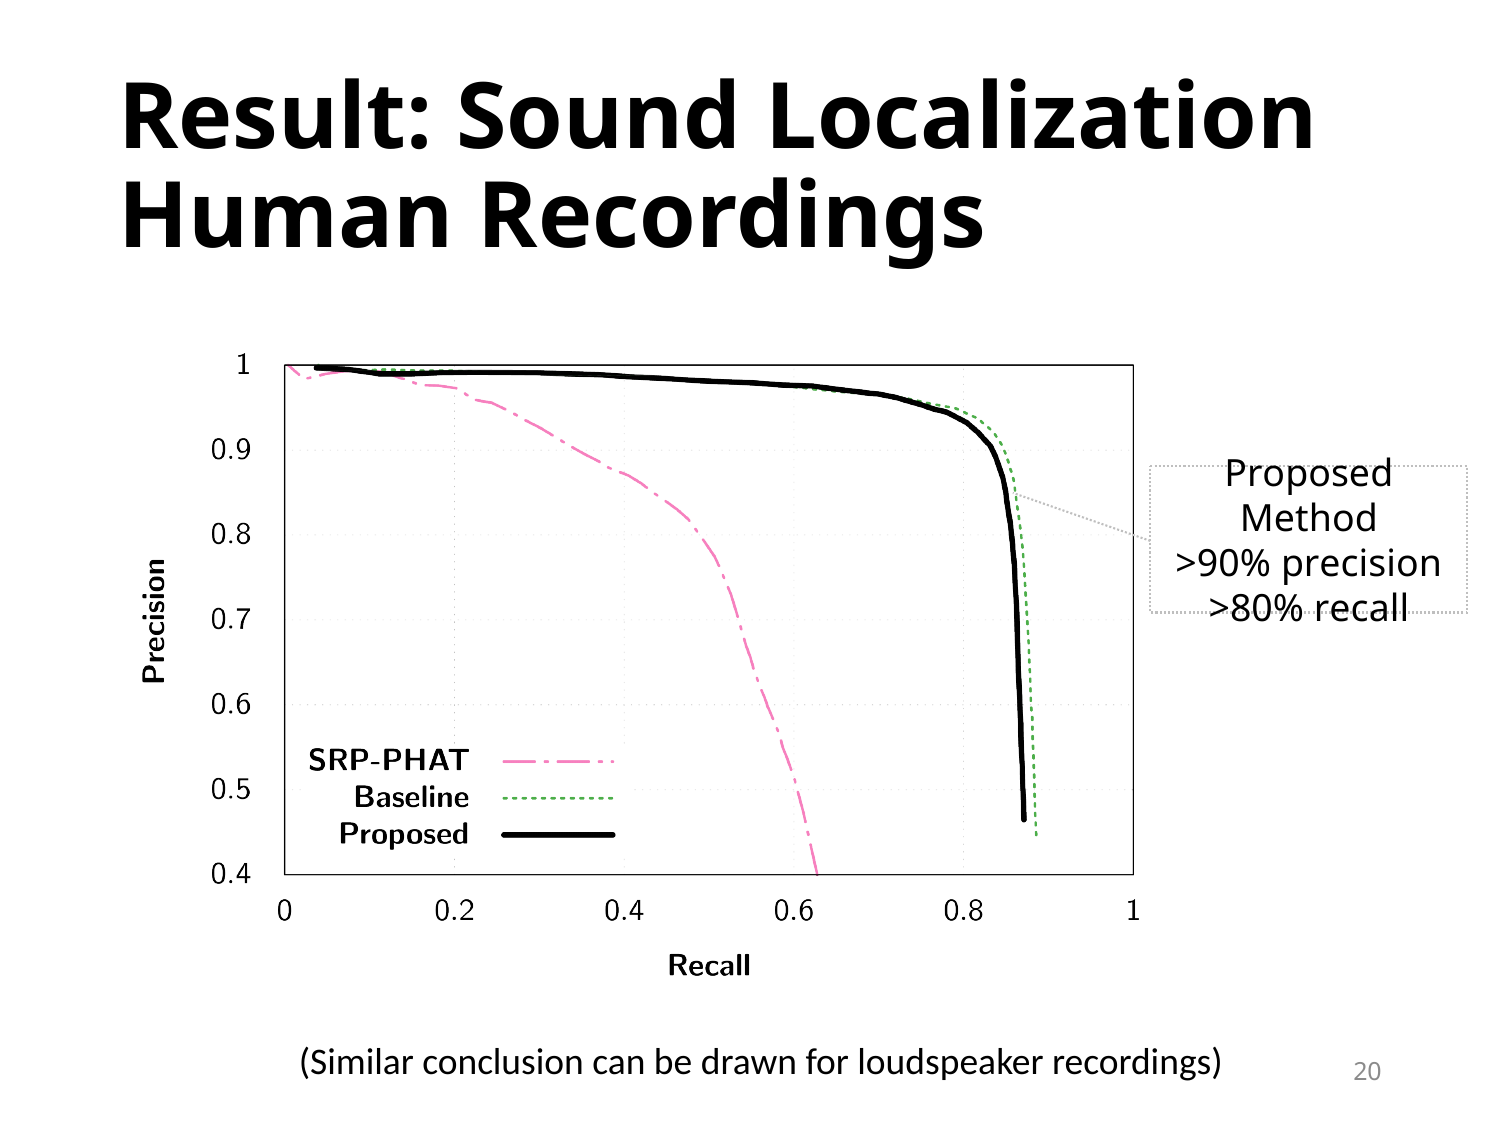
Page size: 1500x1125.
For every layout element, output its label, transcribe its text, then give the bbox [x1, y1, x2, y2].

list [116, 299, 1199, 1014]
text_box Proposed Method >90% precision >80% recall [1199, 465, 1468, 614]
title Result: Sound Localization Human Recordings [103, 59, 1397, 278]
text_box (Similar conclusion can be drawn for loudspeaker recordings) [284, 1029, 1260, 1090]
slide_number 20 [1059, 1042, 1397, 1103]
